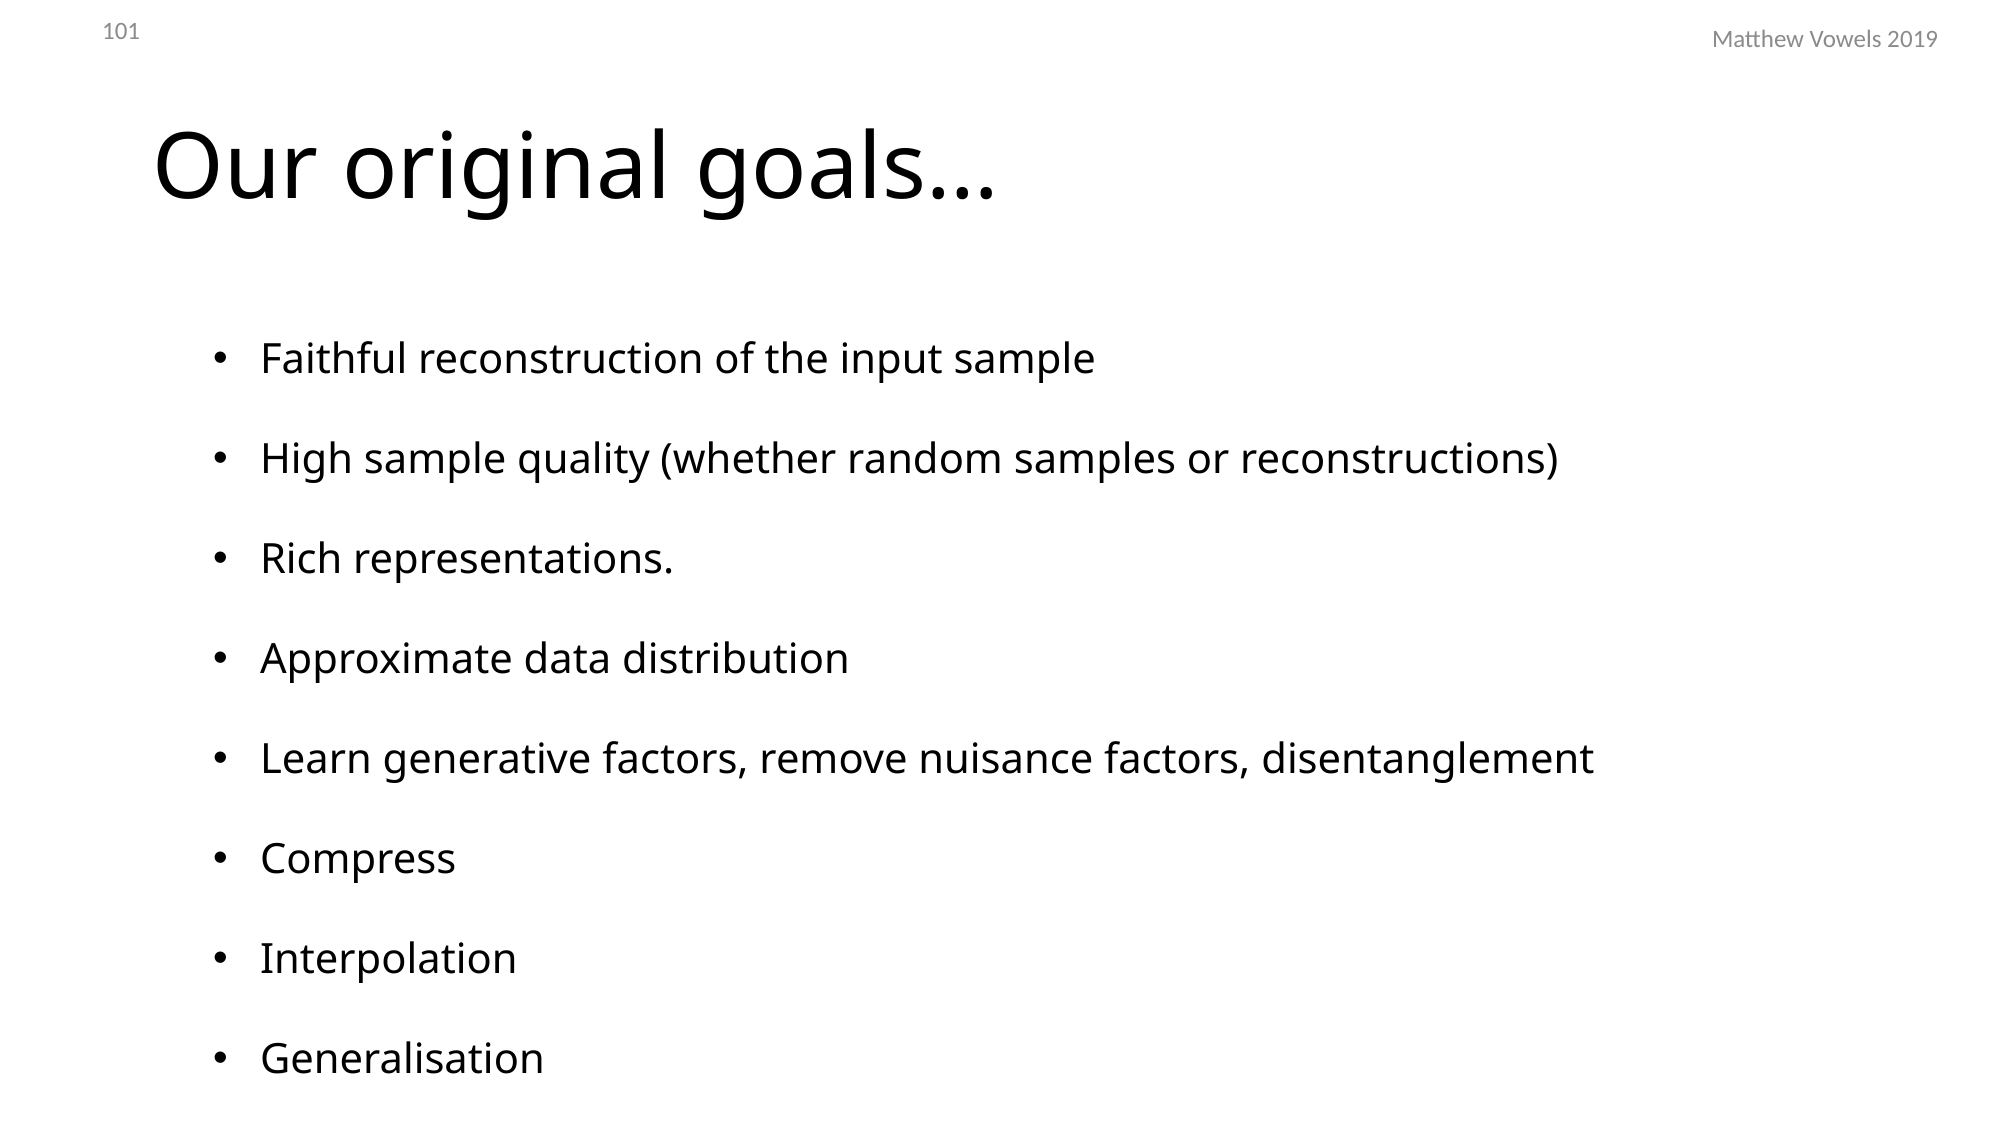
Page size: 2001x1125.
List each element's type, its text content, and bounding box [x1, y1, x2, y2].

slide_number 101 [0, 0, 156, 60]
text_box Faithful reconstruction of the input sample High sample quality (whether random samples or reconstructions) Rich representations. Approximate data distribution Learn generative factors, remove nuisance factors, disentanglement Compress Interpolation Generalisation [198, 324, 1614, 1090]
title Our original goals… [137, 59, 1863, 278]
slide_number Matthew Vowels 2019 [1697, 7, 2000, 68]
